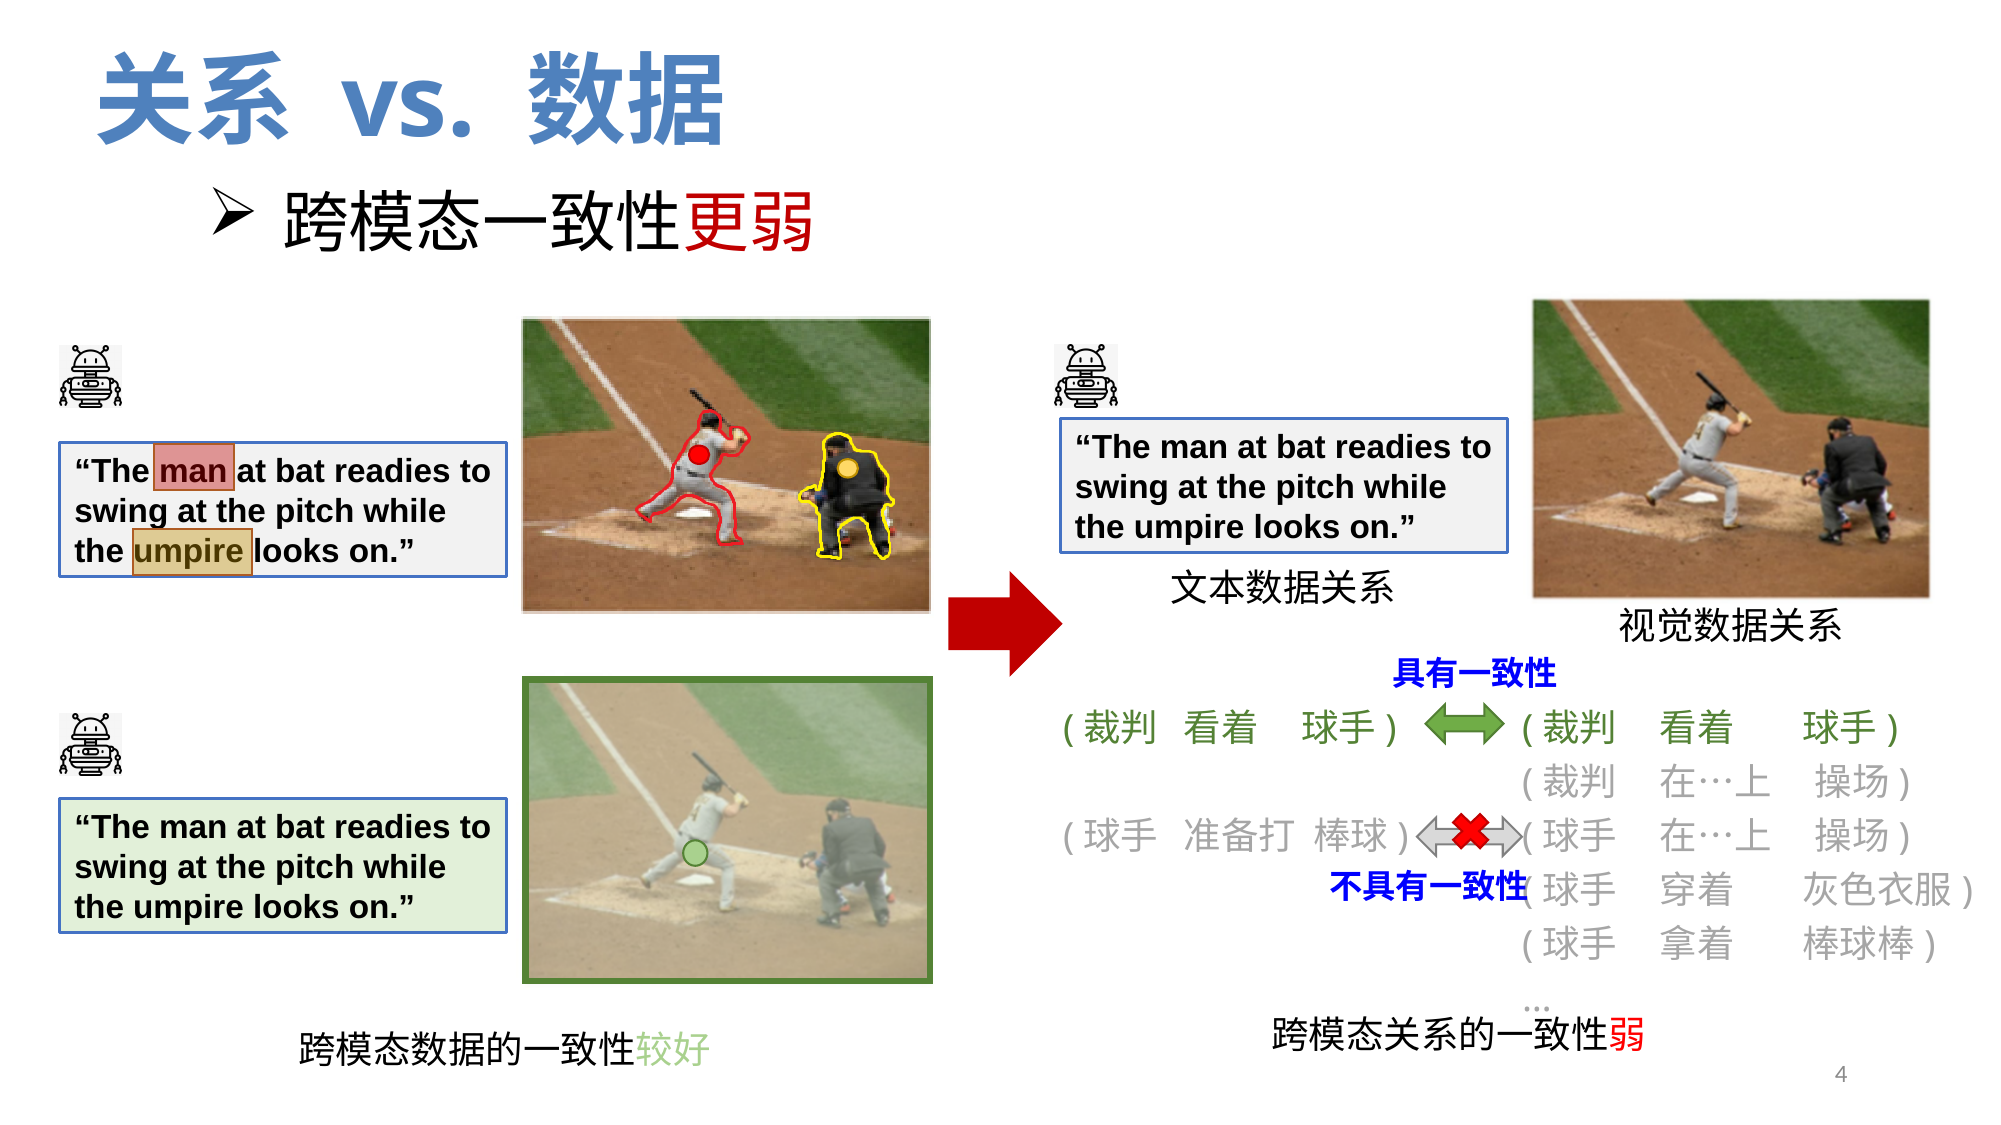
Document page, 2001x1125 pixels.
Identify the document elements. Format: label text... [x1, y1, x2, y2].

text_box 关系 vs. 数据 [0, 19, 1352, 168]
text_box “The man at bat readies to swing at the pitch while the umpire looks on.” [59, 798, 507, 933]
text_box [1424, 701, 1505, 746]
text_box 跨模态关系的一致性弱 [1256, 1003, 1681, 1064]
text_box [948, 570, 1063, 677]
text_box “The man at bat readies to swing at the pitch while the umpire looks on.” [1060, 418, 1508, 553]
text_box [132, 528, 253, 576]
picture [59, 713, 122, 776]
text_box [153, 443, 235, 491]
text_box [1451, 812, 1490, 850]
slide_number 4 [1412, 1042, 1863, 1103]
text_box 跨模态一致性更弱 [192, 172, 918, 267]
text_box (裁判 看着 球手) (球手 准备打 棒球) [1048, 687, 1430, 865]
text_box 不具有一致性 [1314, 857, 1560, 913]
picture [1054, 344, 1118, 408]
picture [513, 311, 940, 619]
text_box 具有一致性 [1377, 644, 1586, 700]
text_box “The man at bat readies to swing at the pitch while the umpire looks on.” [59, 442, 507, 577]
text_box (裁判 看着 球手) (裁判 在…上 操场) (球手 在…上 操场) (球手 穿着 灰色衣服) (球手 拿着 棒球棒) … [1507, 687, 2000, 1027]
text_box 跨模态数据的一致性较好 [283, 1018, 734, 1079]
picture [59, 345, 122, 408]
text_box 视觉数据关系 [1572, 604, 1890, 655]
picture [514, 662, 941, 988]
text_box [1415, 815, 1459, 857]
text_box 文本数据关系 [1156, 557, 1474, 617]
text_box [1482, 815, 1524, 857]
picture [1521, 283, 1941, 604]
